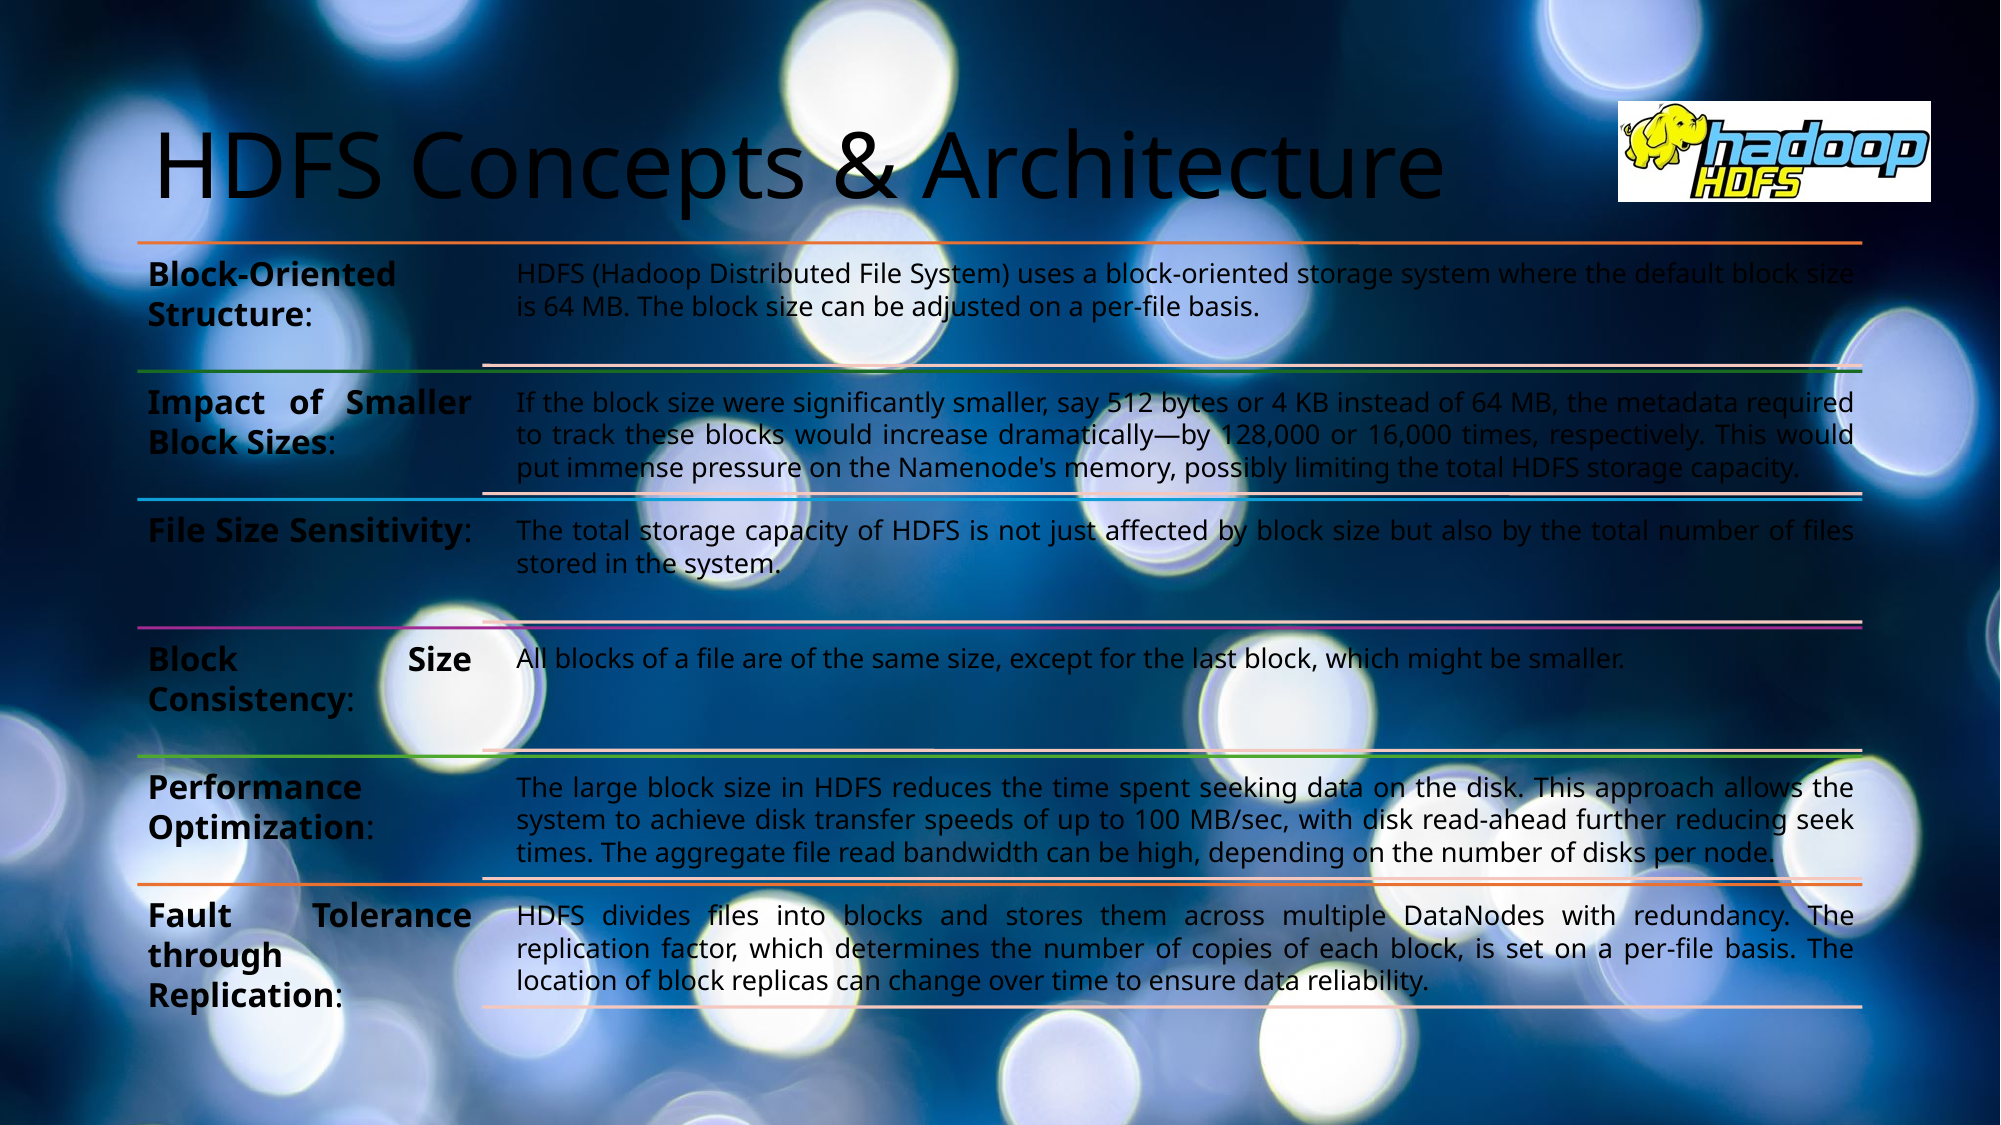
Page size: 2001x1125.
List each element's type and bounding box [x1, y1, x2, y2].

picture [0, 0, 2000, 1125]
list [136, 242, 1863, 1014]
